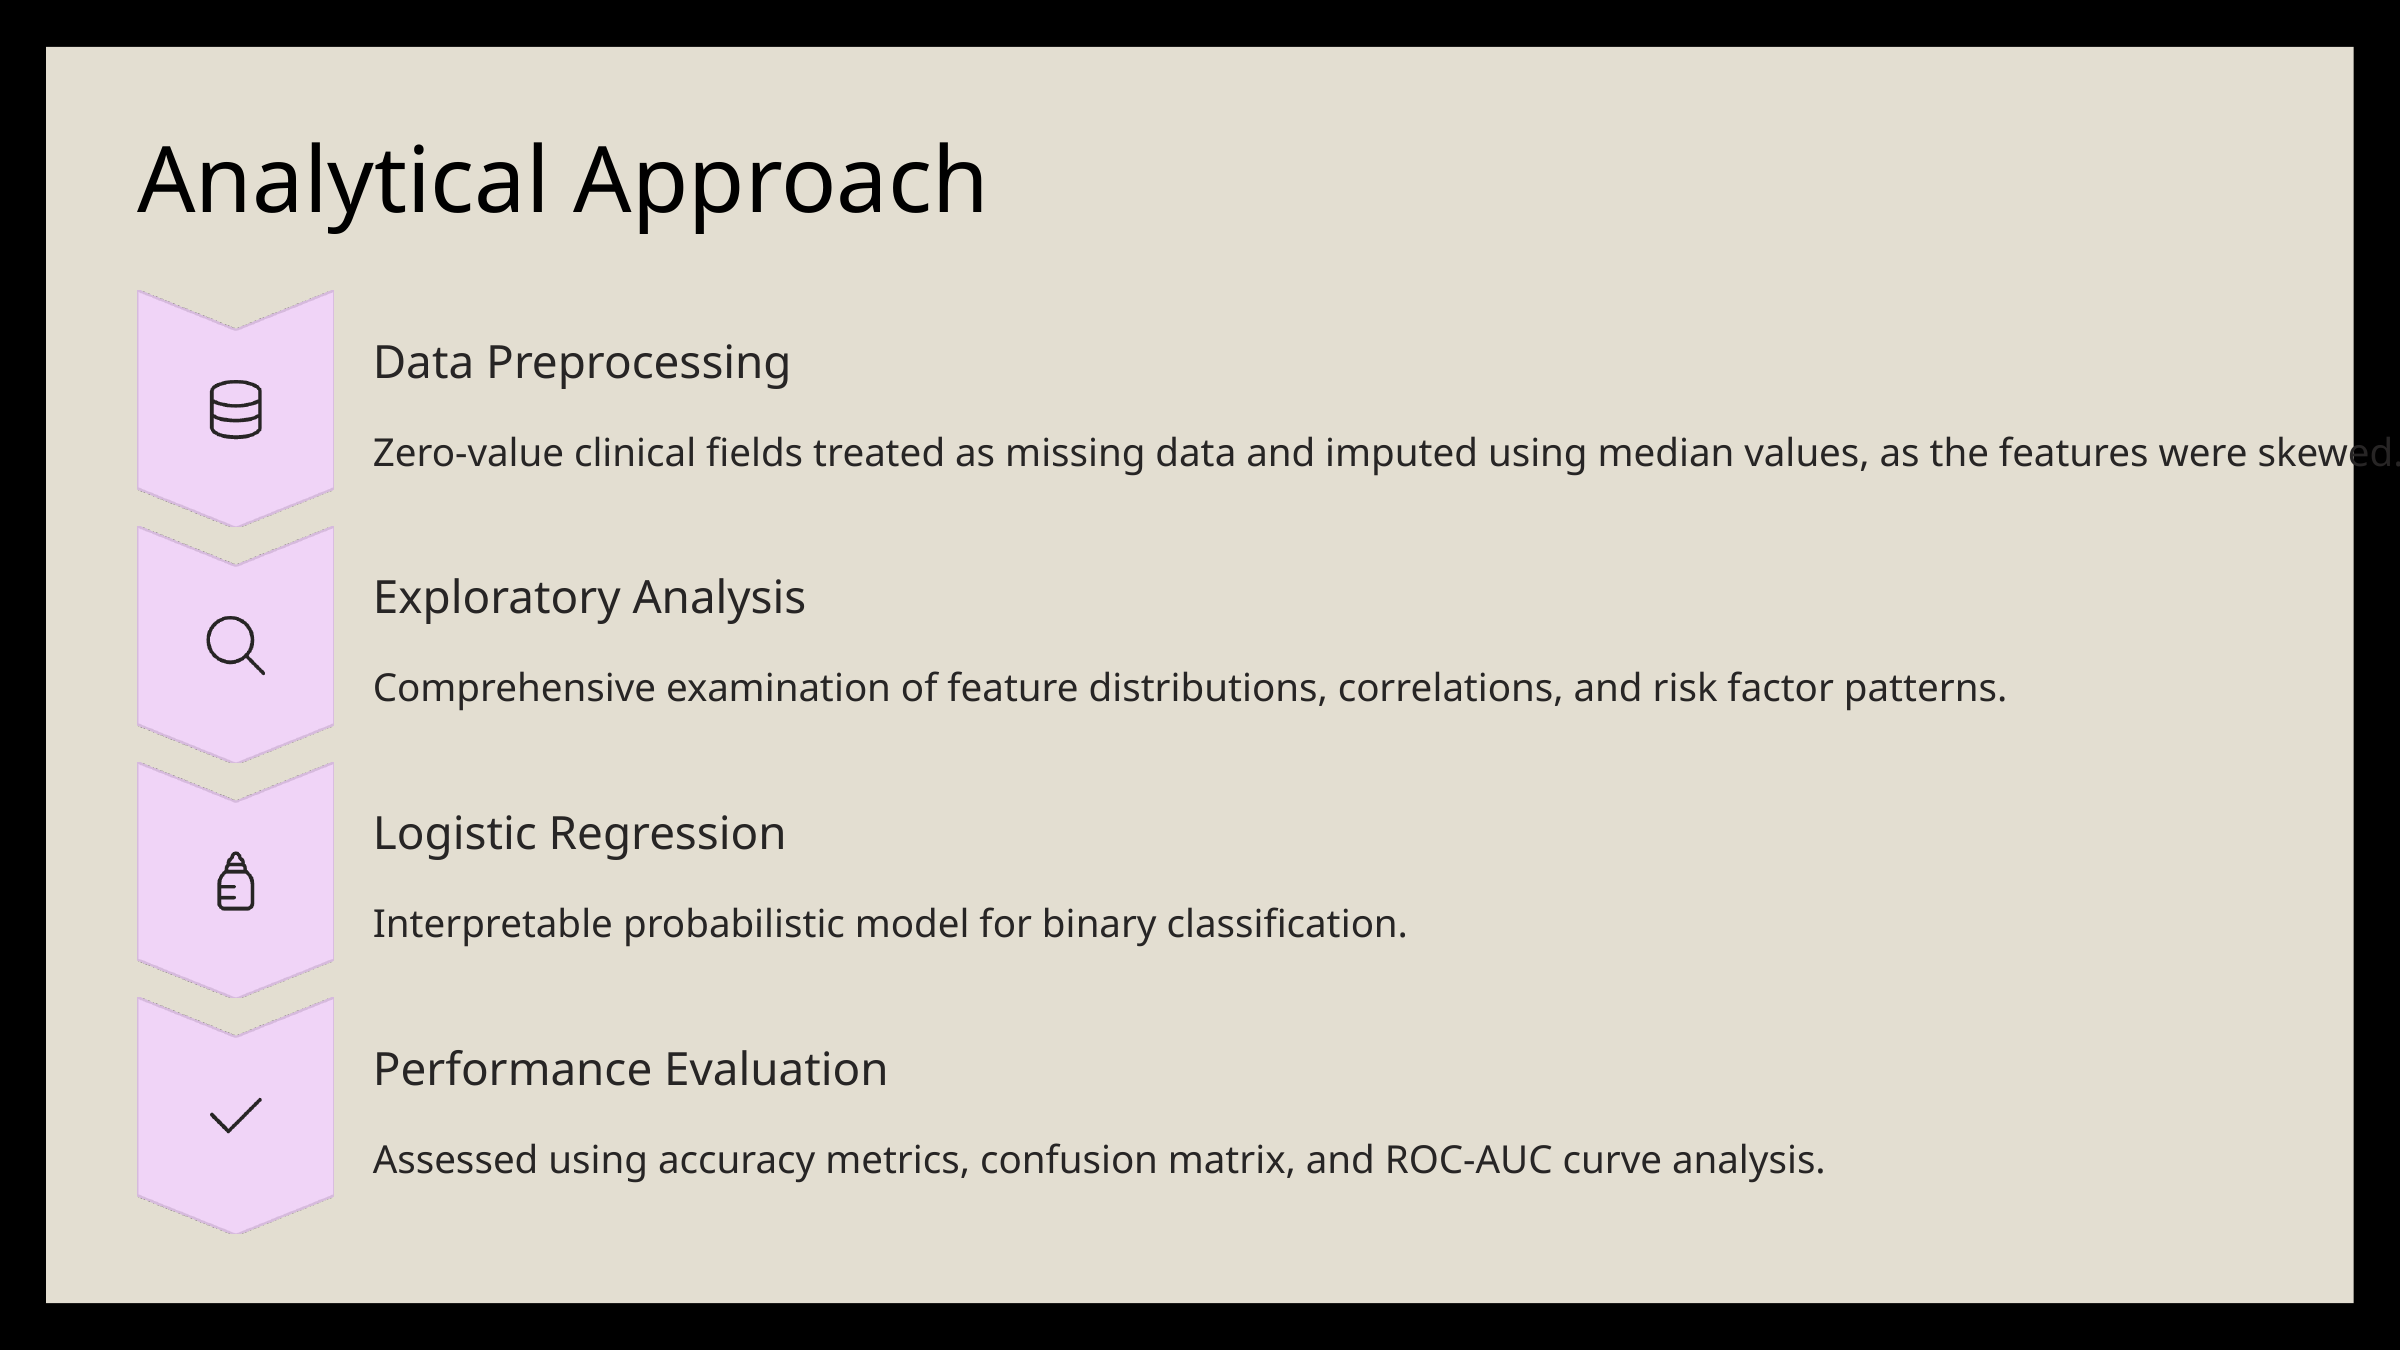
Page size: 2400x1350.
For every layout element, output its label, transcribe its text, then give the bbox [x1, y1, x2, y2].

text_box Interpretable probabilistic model for binary classification. [372, 882, 2263, 946]
text_box Logistic Regression [372, 801, 835, 860]
text_box Assessed using accuracy metrics, confusion matrix, and ROC-AUC curve analysis. [372, 1118, 2263, 1182]
text_box Zero-value clinical fields treated as missing data and imputed using median values, as the features were skewed. [372, 411, 2263, 475]
text_box Comprehensive examination of feature distributions, correlations, and risk factor patterns. [372, 647, 2263, 710]
text_box Performance Evaluation [372, 1037, 914, 1095]
text_box Data Preprocessing [372, 330, 835, 388]
text_box Exploratory Analysis [372, 565, 841, 624]
text_box Analytical Approach [137, 116, 1062, 232]
picture [137, 290, 334, 1234]
